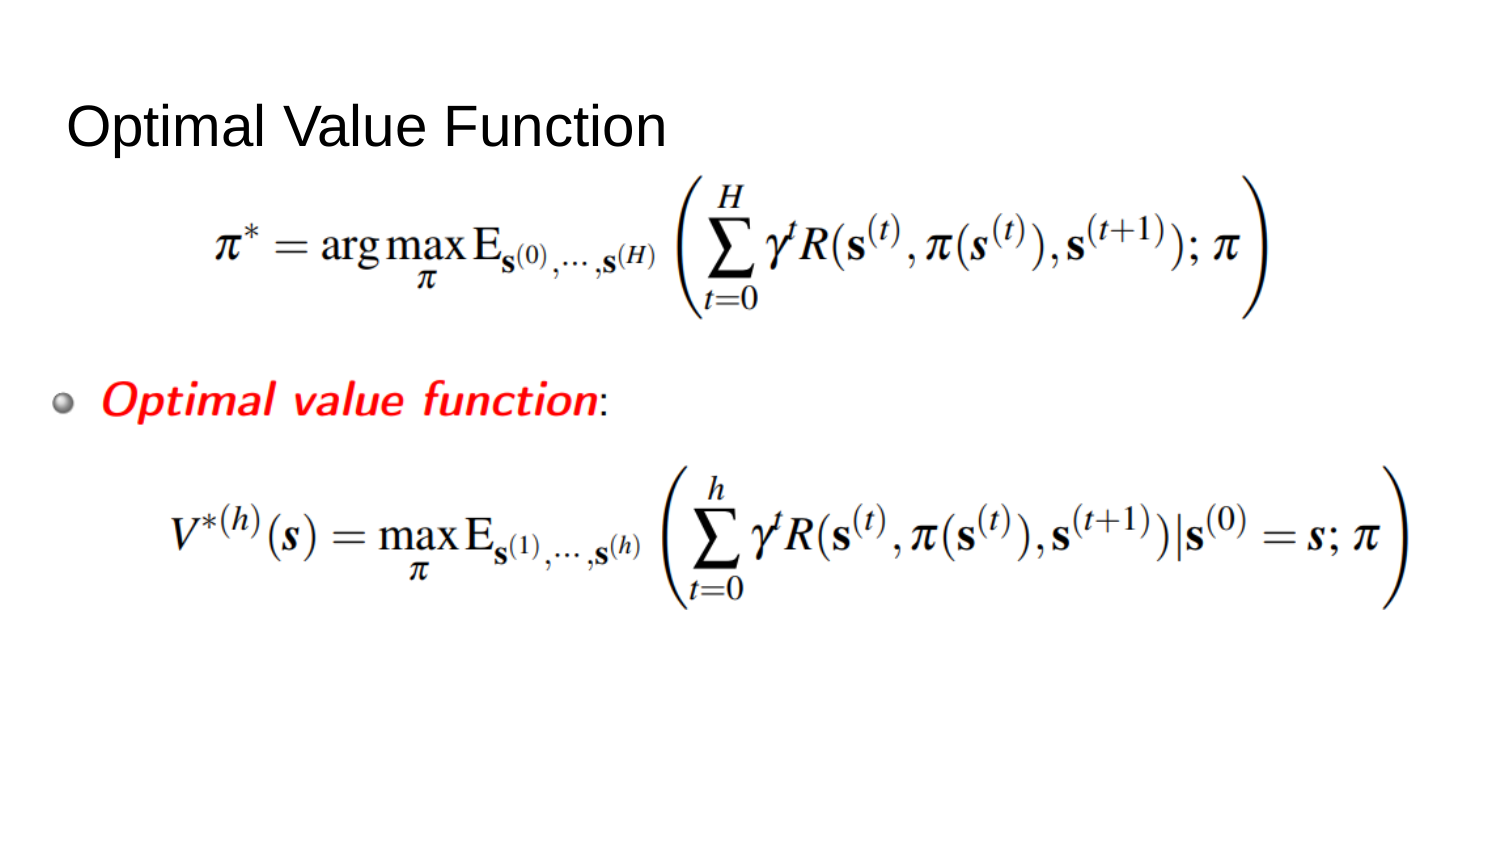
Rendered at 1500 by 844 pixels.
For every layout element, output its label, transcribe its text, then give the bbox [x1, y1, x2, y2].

picture [0, 166, 1500, 610]
title Optimal Value Function [51, 72, 1449, 165]
